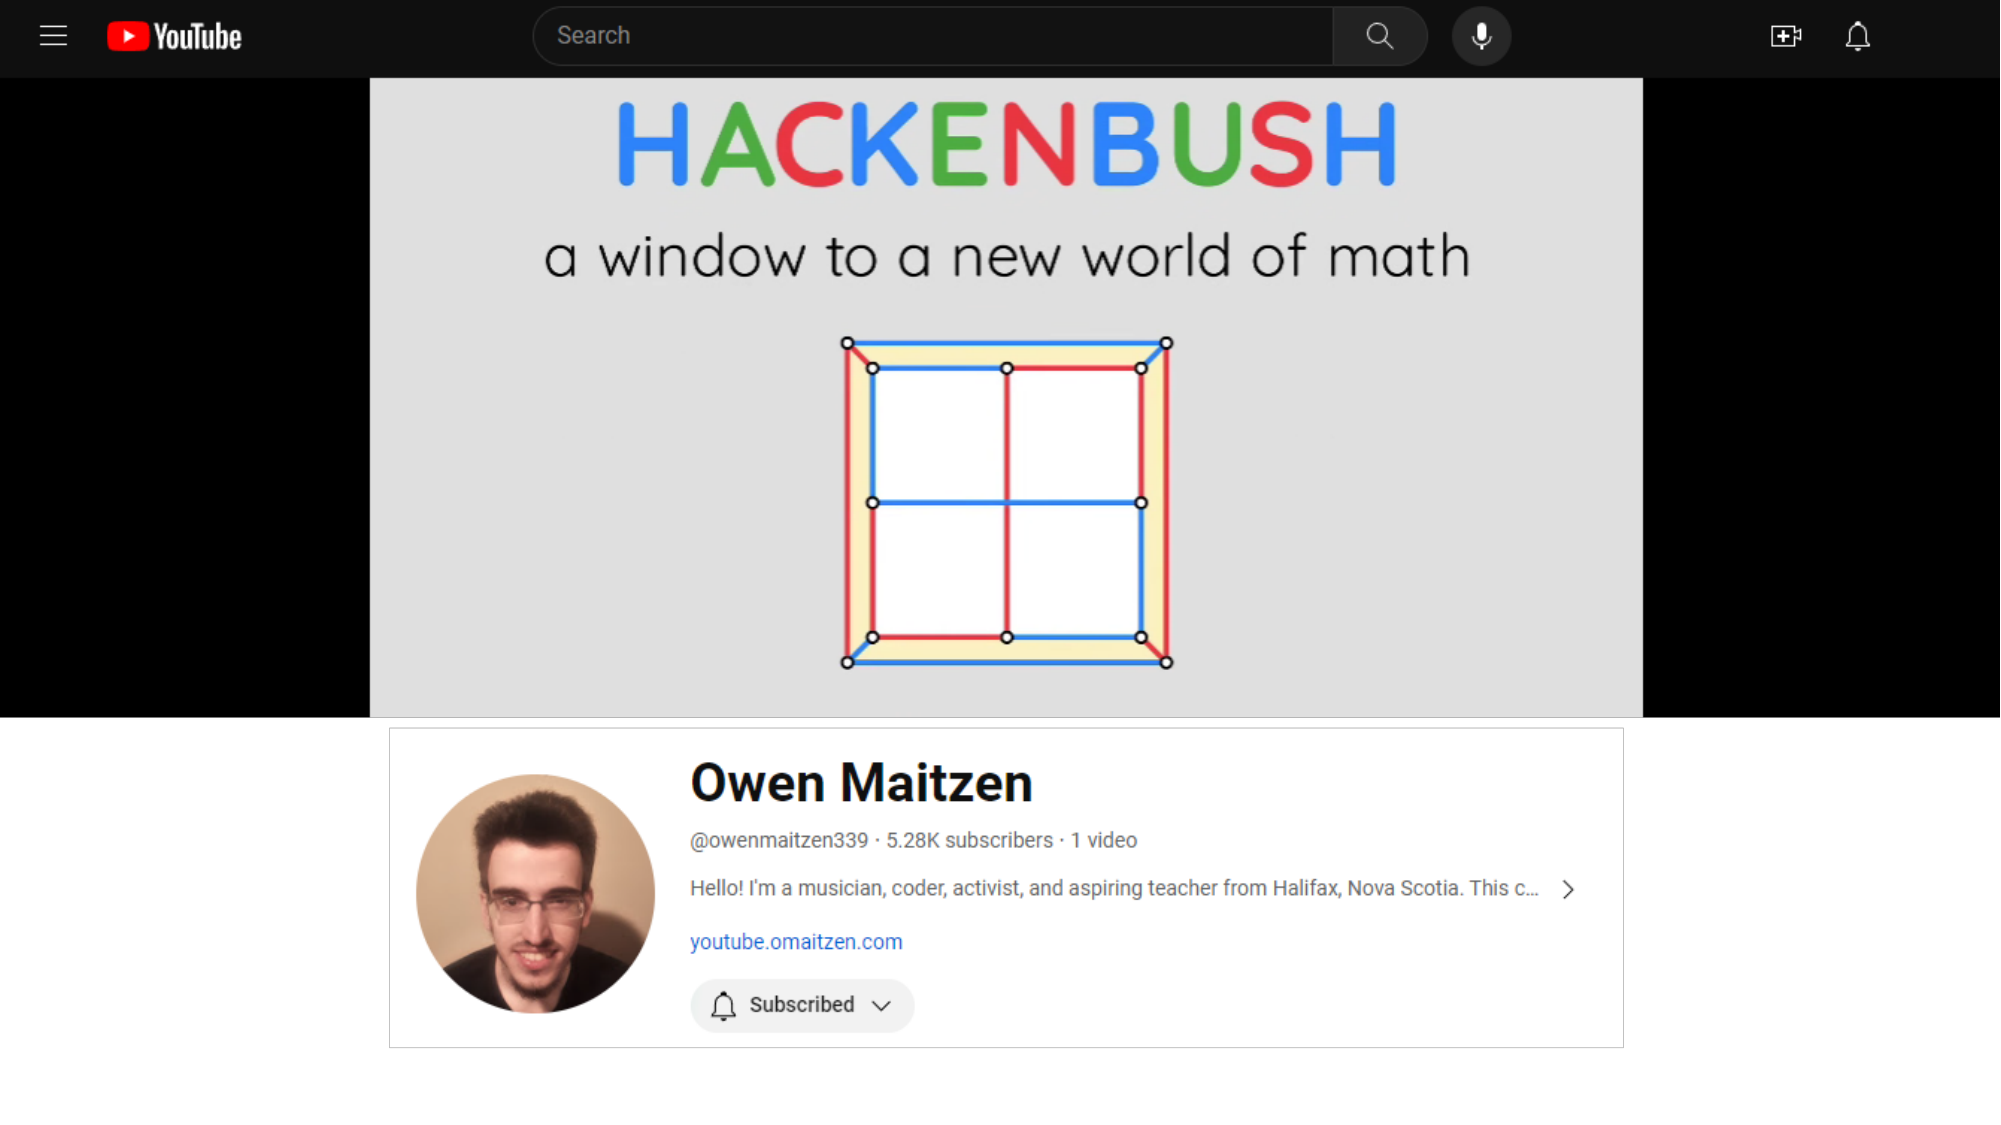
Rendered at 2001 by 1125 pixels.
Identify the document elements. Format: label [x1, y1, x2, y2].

list [0, 0, 2000, 1064]
